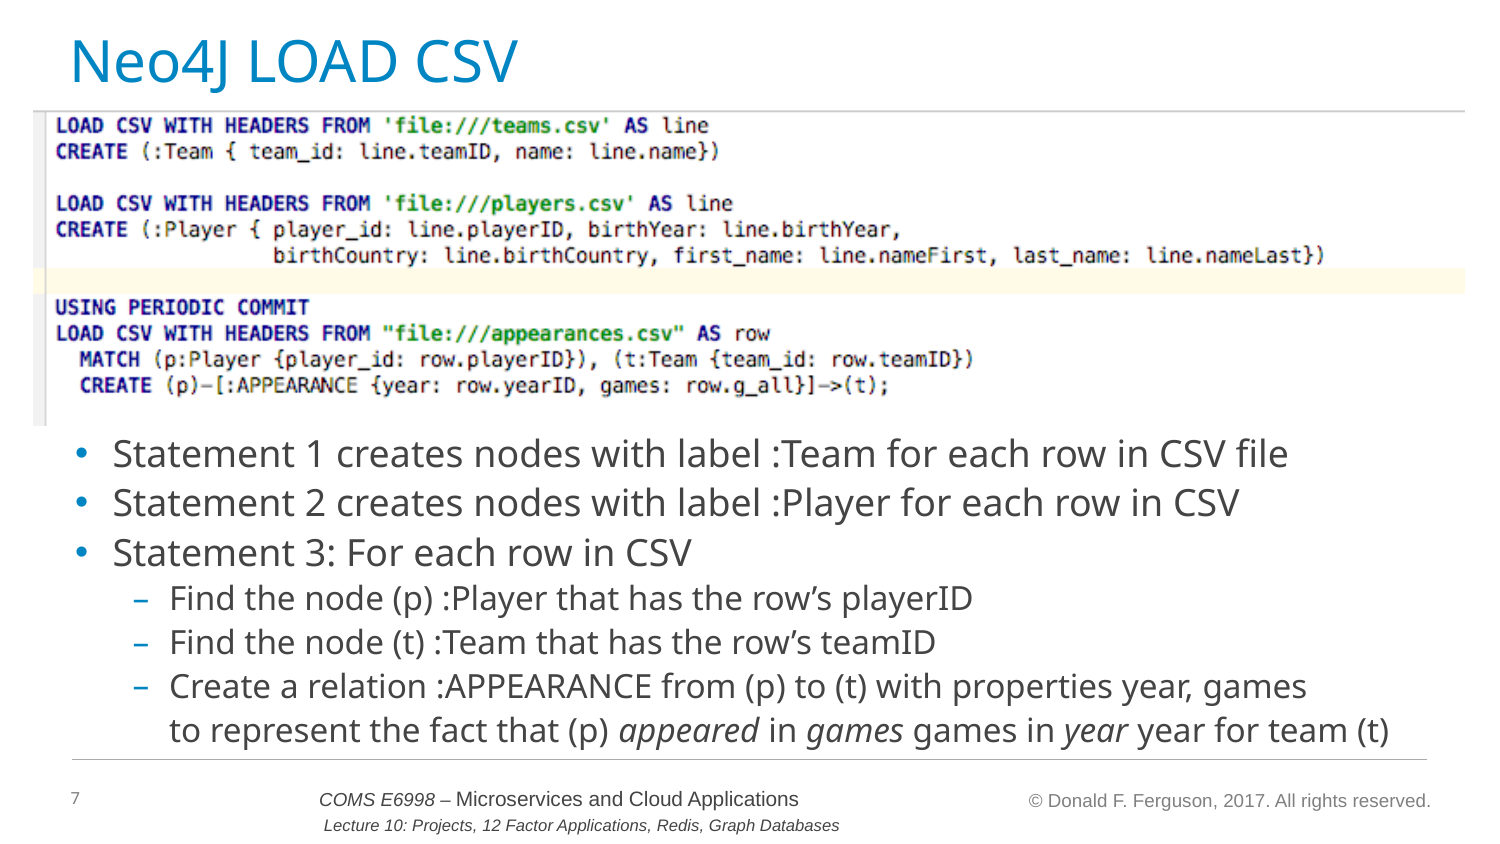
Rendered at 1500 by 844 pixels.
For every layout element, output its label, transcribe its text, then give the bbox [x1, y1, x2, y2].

title Neo4J LOAD CSV [69, 31, 1429, 96]
picture [33, 108, 1465, 426]
list Statement 1 creates nodes with label :Team for each row in CSV file Statement 2 creates nodes with label :Player for each row in CSV Statement 3: For each row in CSV Find the node (p) :Player that has the row’s playerID Find the node (t) :Team that has the row’s teamID Create a relation :APPEARANCE from (p) to (t) with properties year, games to represent the fact that (p) appeared in games games in year year for team (t) [74, 435, 1432, 762]
